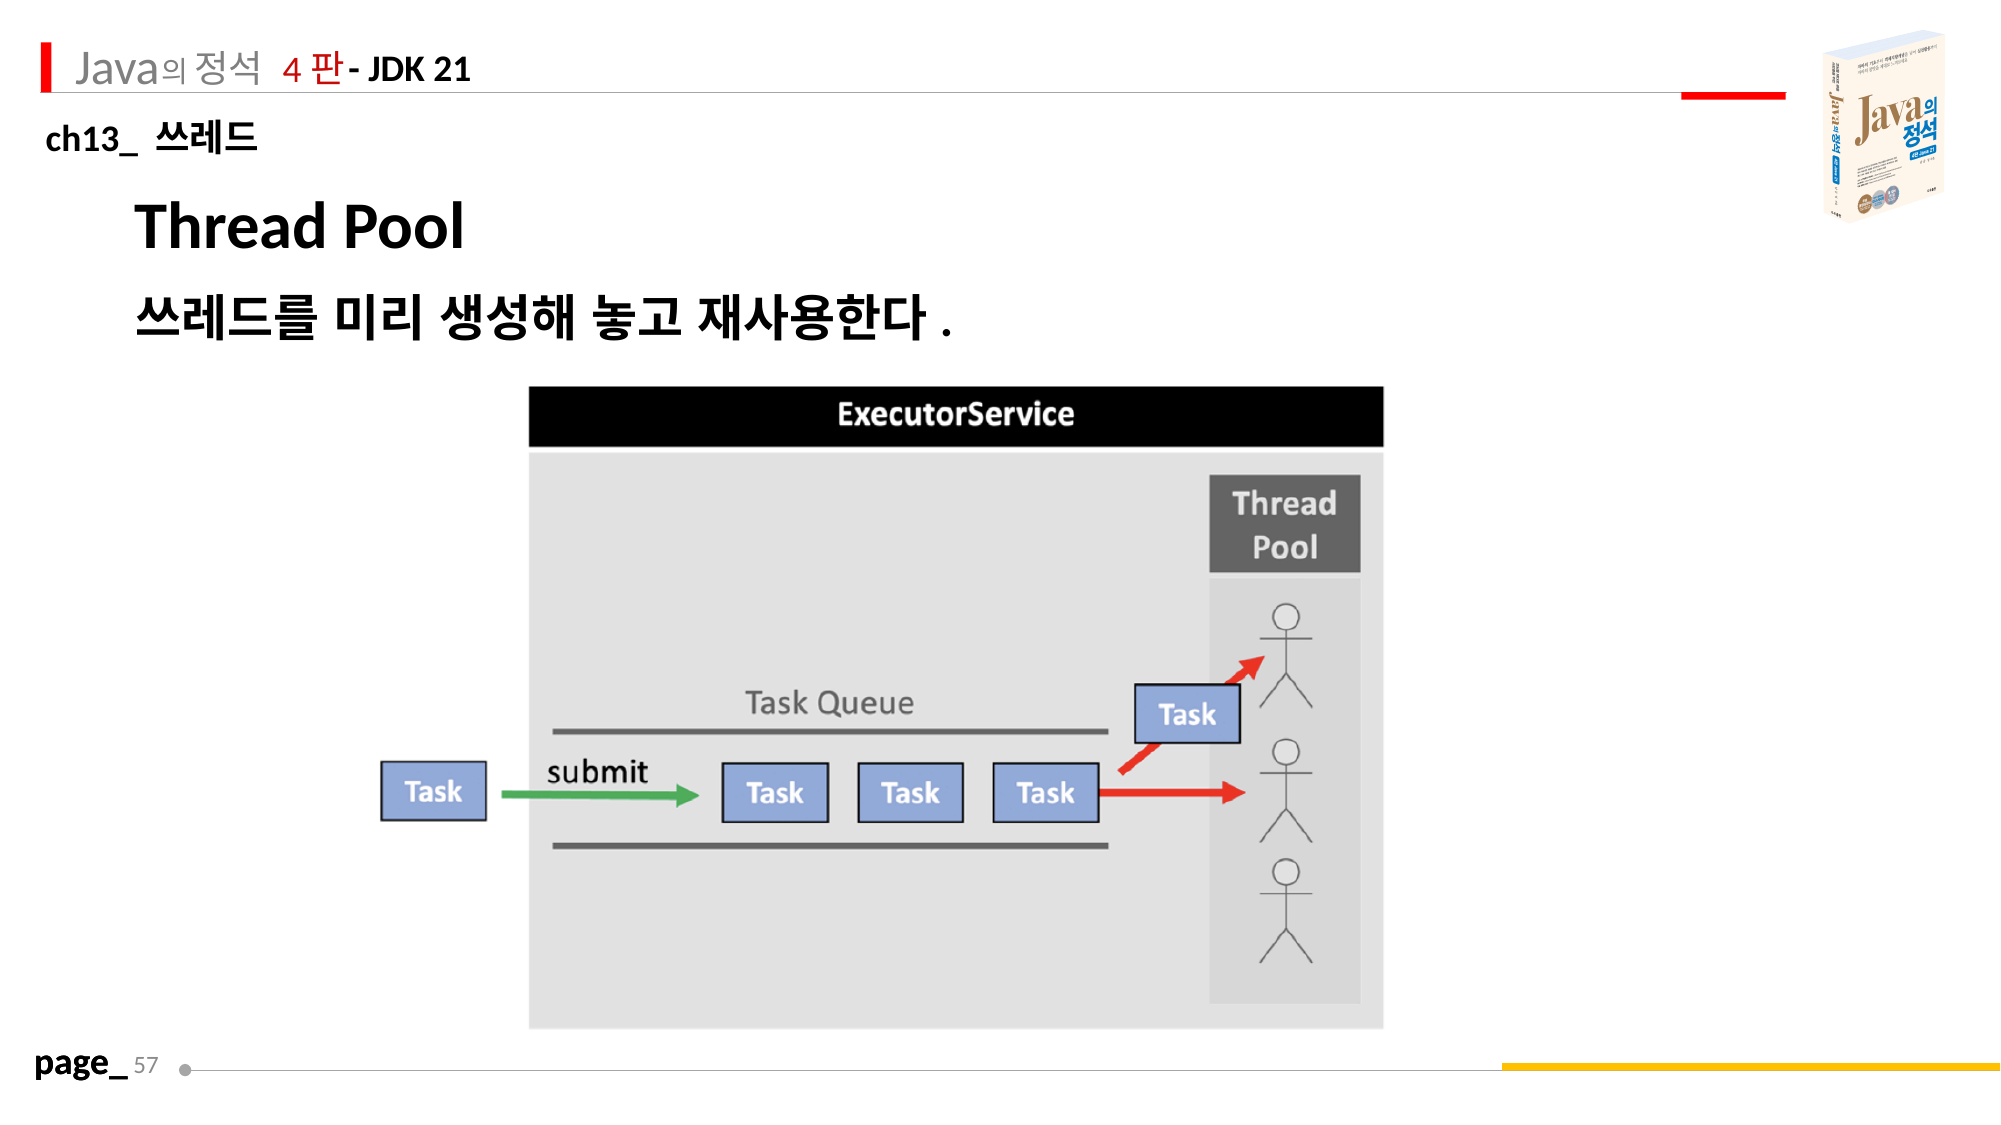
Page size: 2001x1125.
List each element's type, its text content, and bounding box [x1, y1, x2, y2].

slide_number 57 [106, 1033, 174, 1094]
picture [354, 346, 1428, 1045]
picture [1819, 26, 1950, 174]
text_box page_ [19, 1030, 145, 1090]
text_box 쓰레드를 미리 생성해 놓고 재사용한다. [121, 278, 1796, 354]
text_box Thread Pool [119, 174, 1952, 269]
